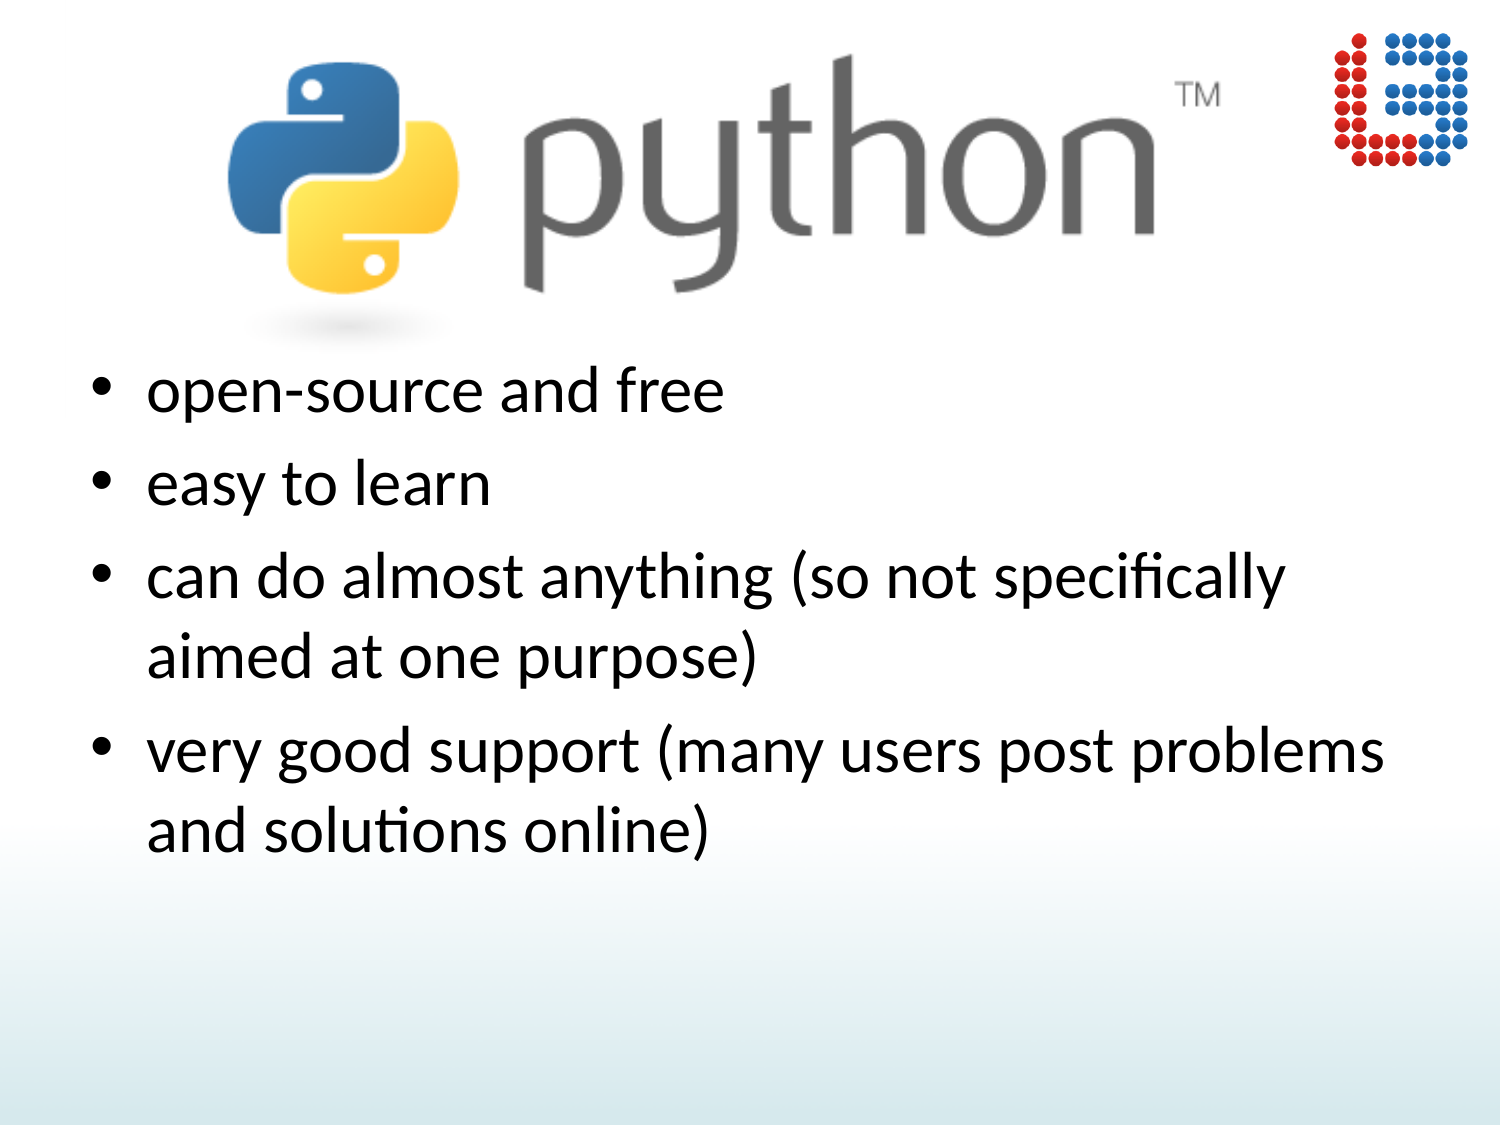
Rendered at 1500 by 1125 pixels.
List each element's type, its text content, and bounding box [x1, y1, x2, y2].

list open-source and free easy to learn can do almost anything (so not specifically aimed at one purpose) very good support (many users post problems and solutions online) [75, 338, 1425, 1005]
picture [0, 0, 1500, 1125]
